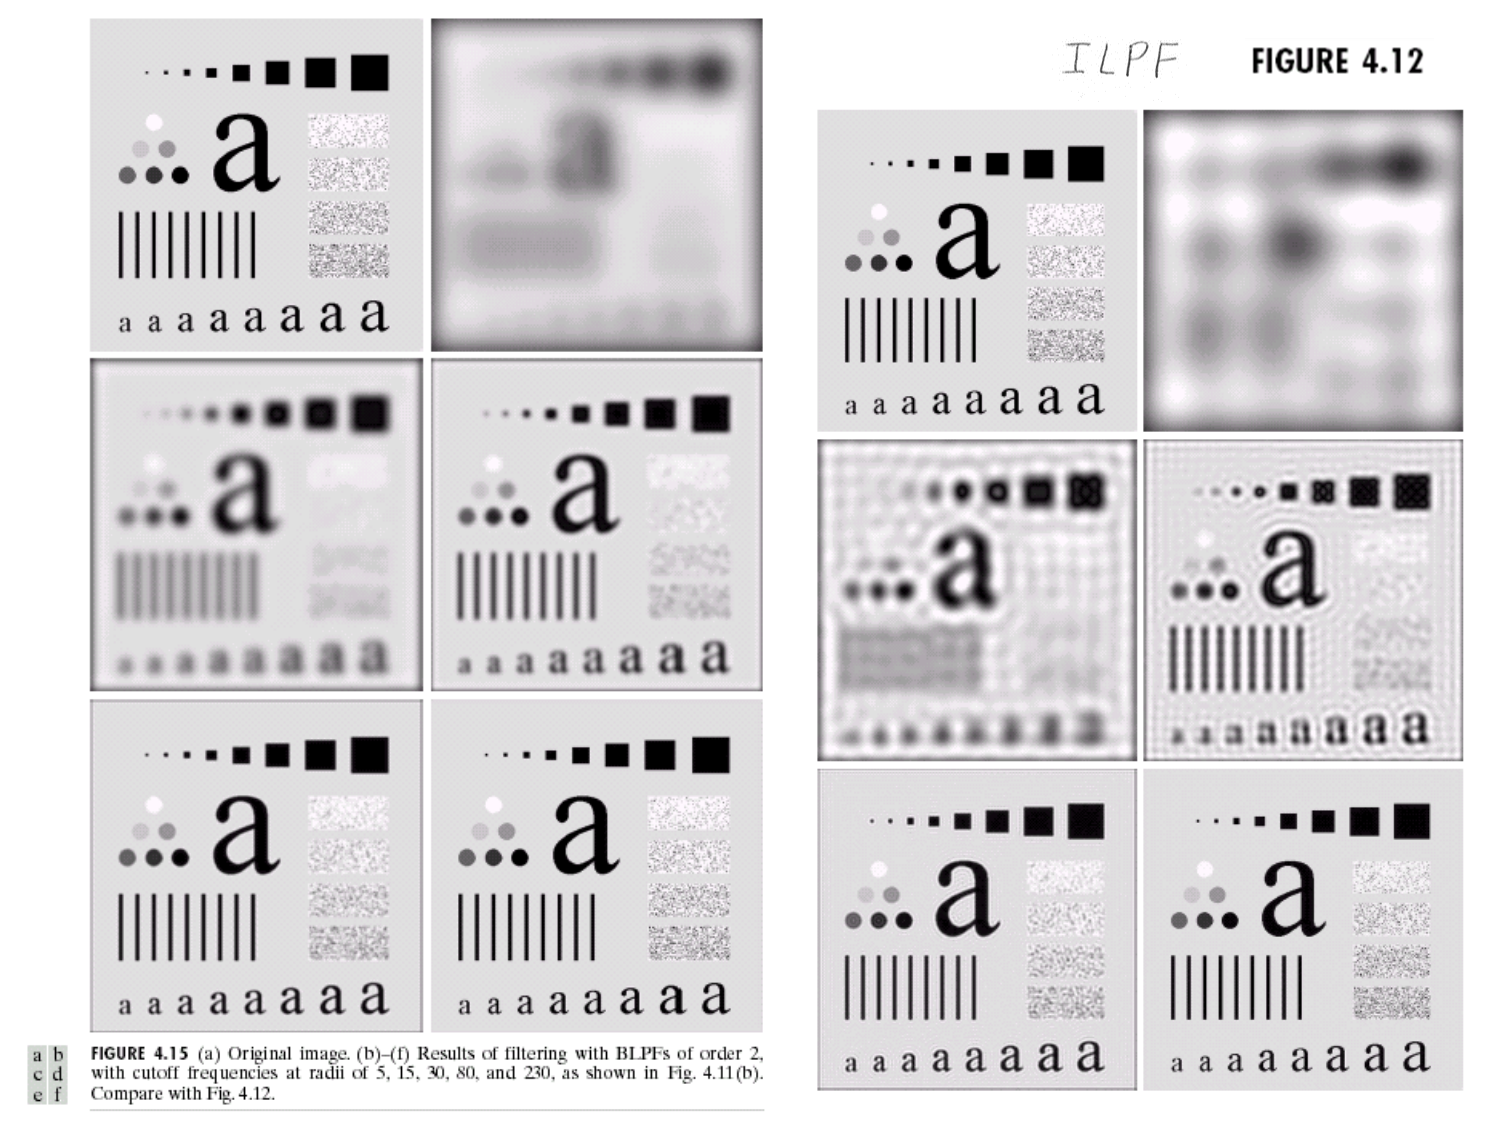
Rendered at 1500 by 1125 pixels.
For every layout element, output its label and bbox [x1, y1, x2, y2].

picture [809, 104, 1469, 1094]
picture [14, 14, 771, 1116]
picture [1049, 29, 1189, 103]
picture [1244, 37, 1435, 76]
